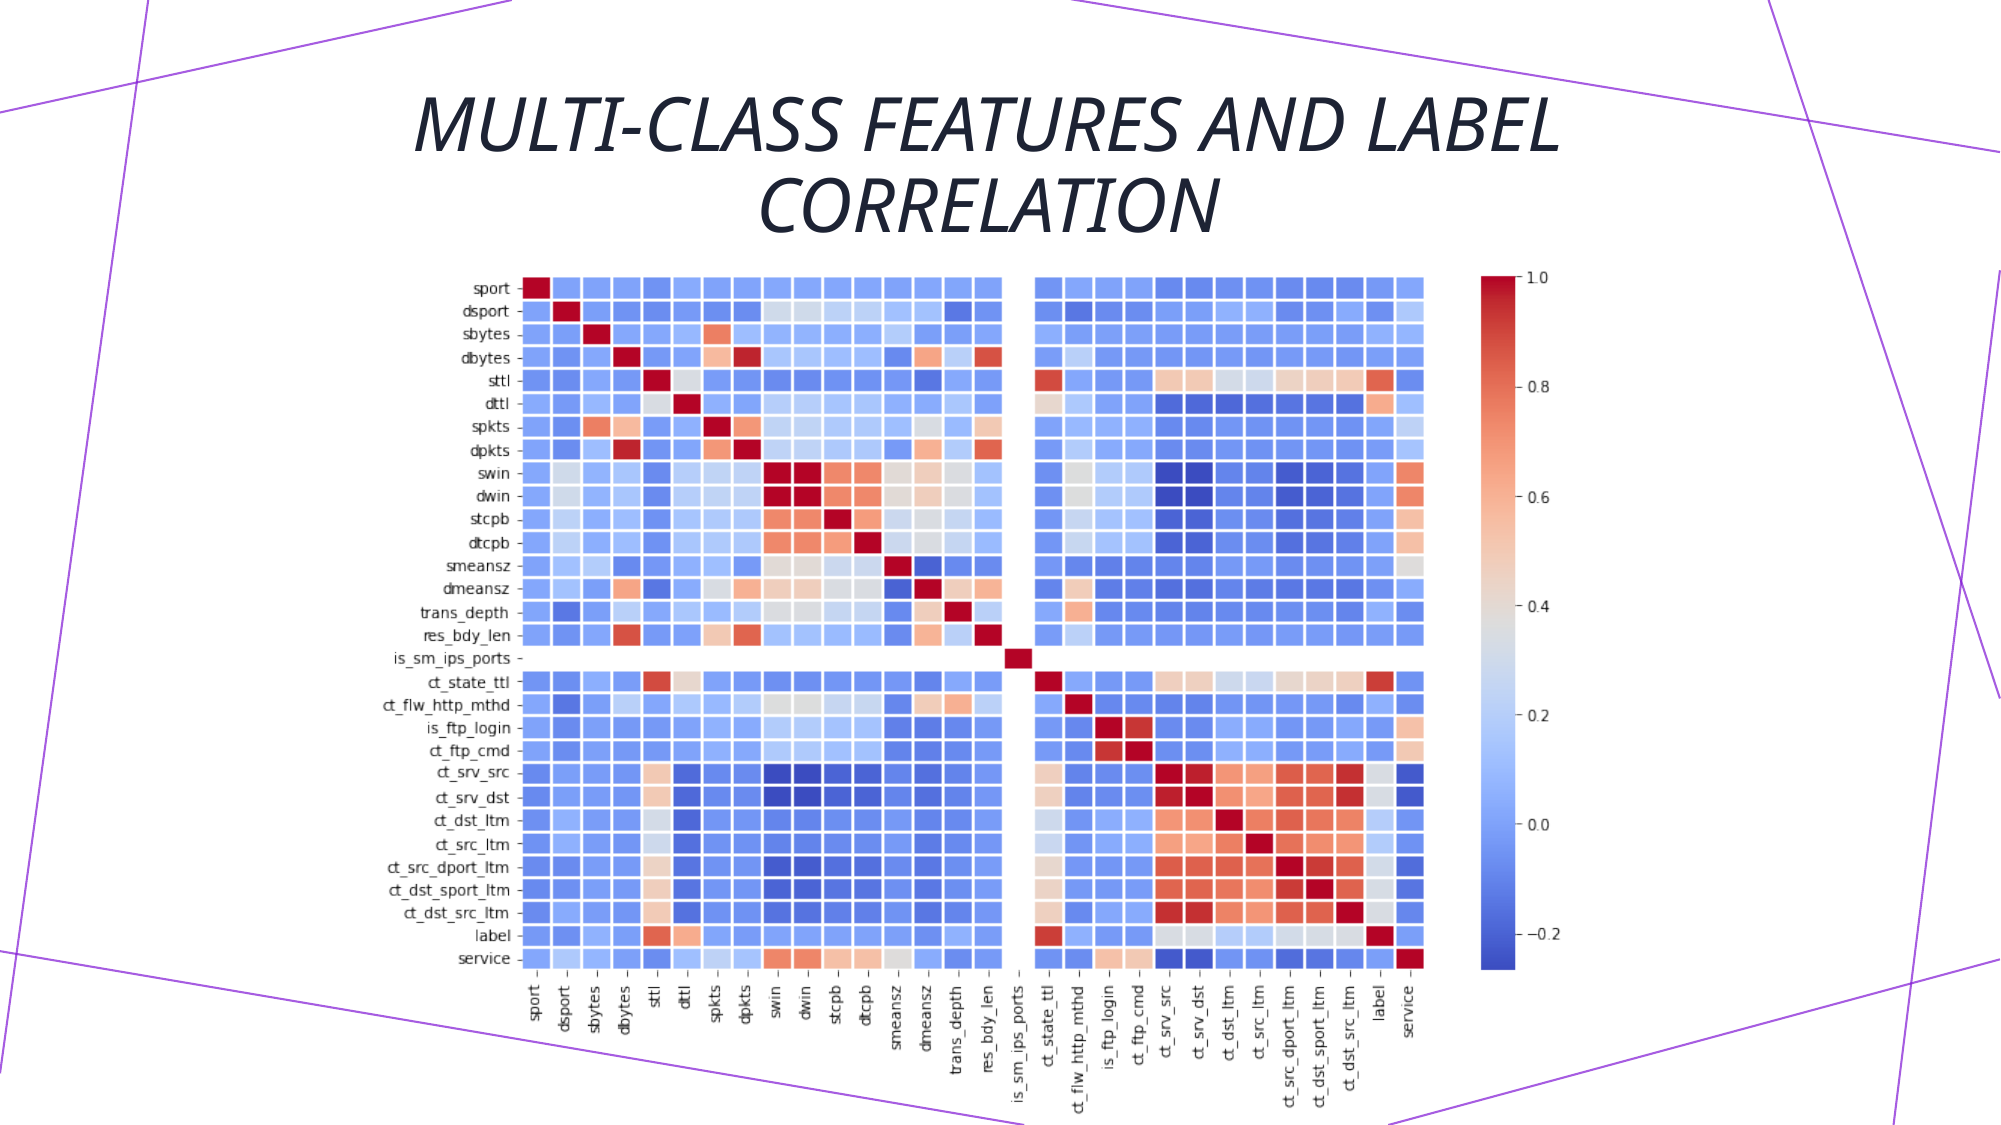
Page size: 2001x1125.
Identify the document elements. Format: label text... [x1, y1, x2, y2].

title Multi-class features and label correlation [175, 54, 1801, 282]
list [371, 261, 1573, 1122]
